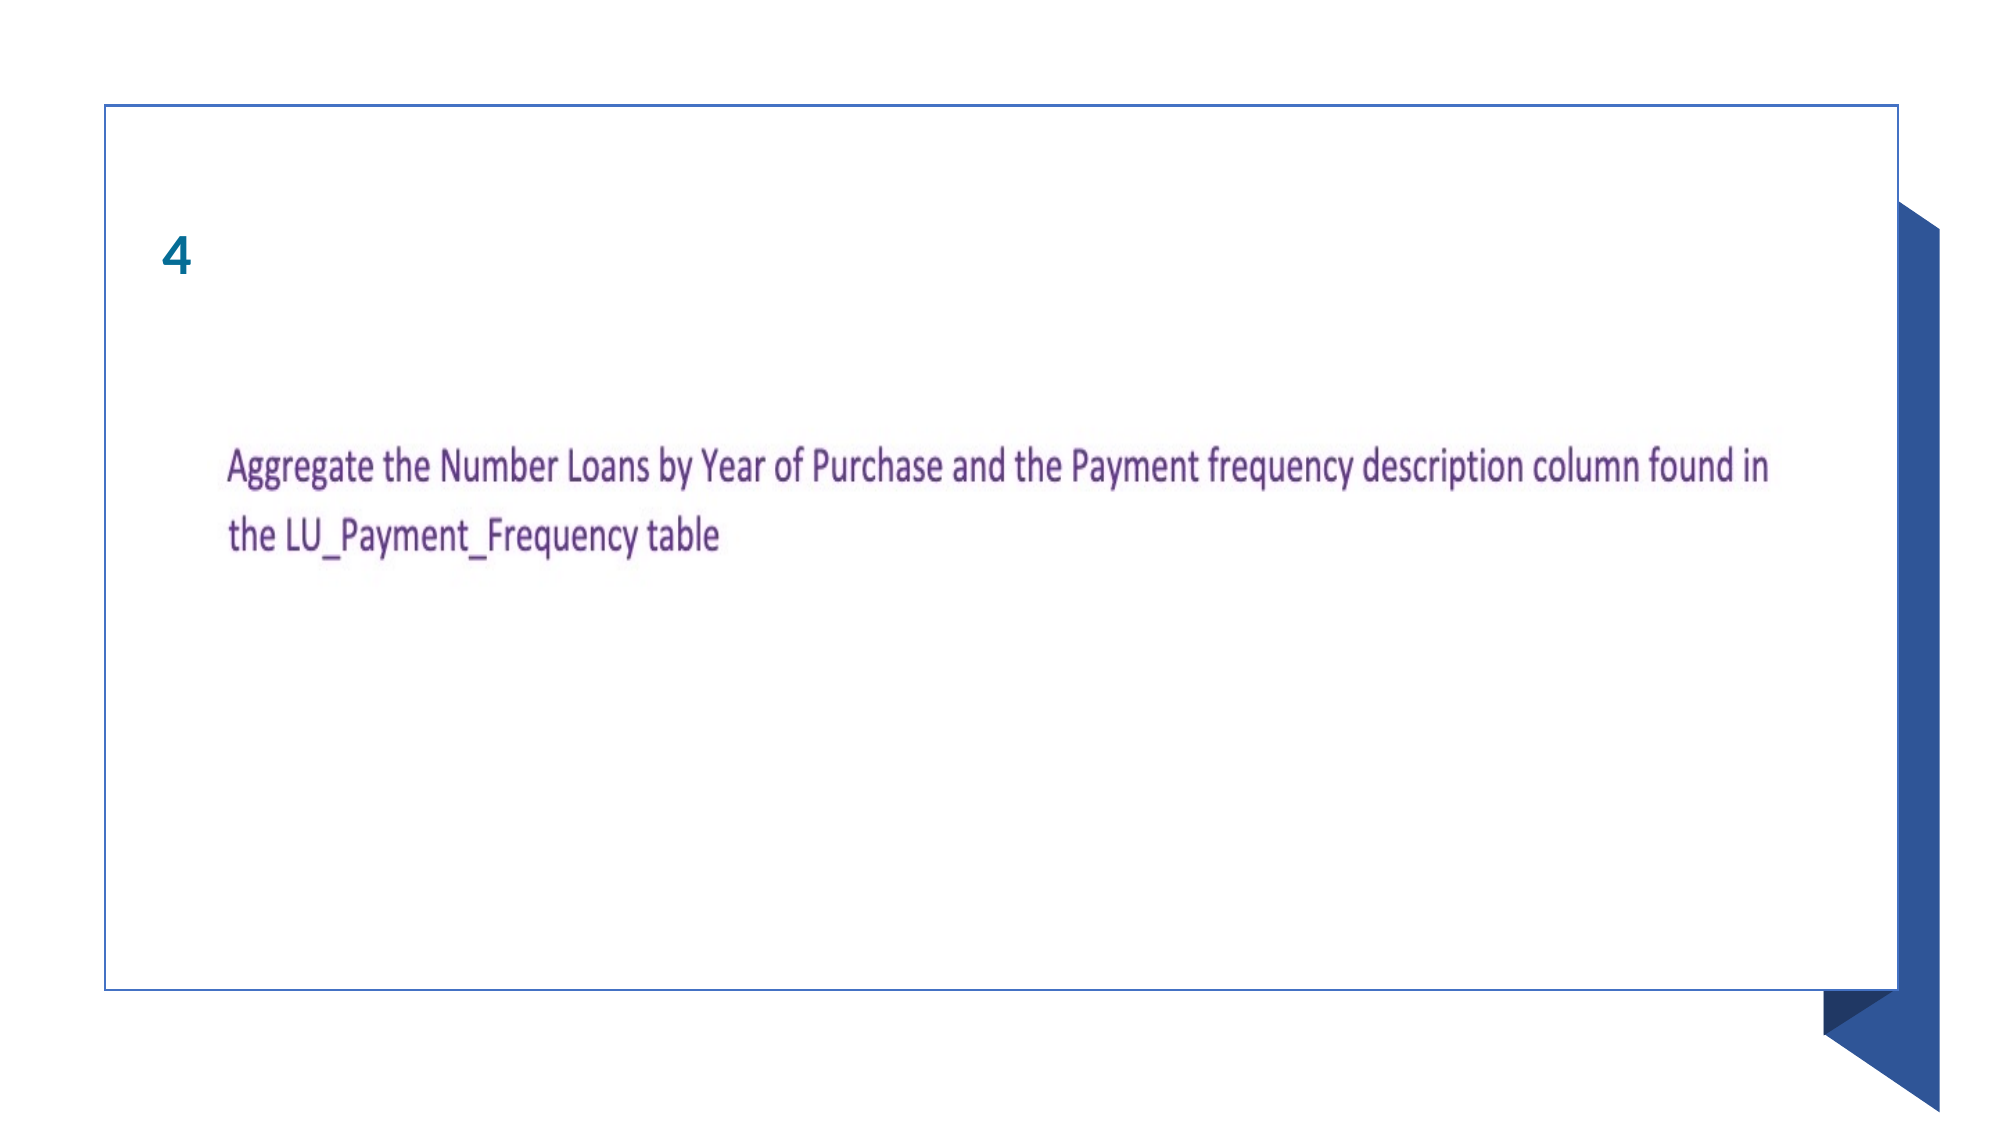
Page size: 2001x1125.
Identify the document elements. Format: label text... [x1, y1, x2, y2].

text_box [104, 105, 1899, 990]
text_box [1825, 201, 1940, 1113]
picture [207, 397, 1793, 816]
text_box [1823, 990, 1893, 1036]
text_box 4 [147, 208, 207, 294]
